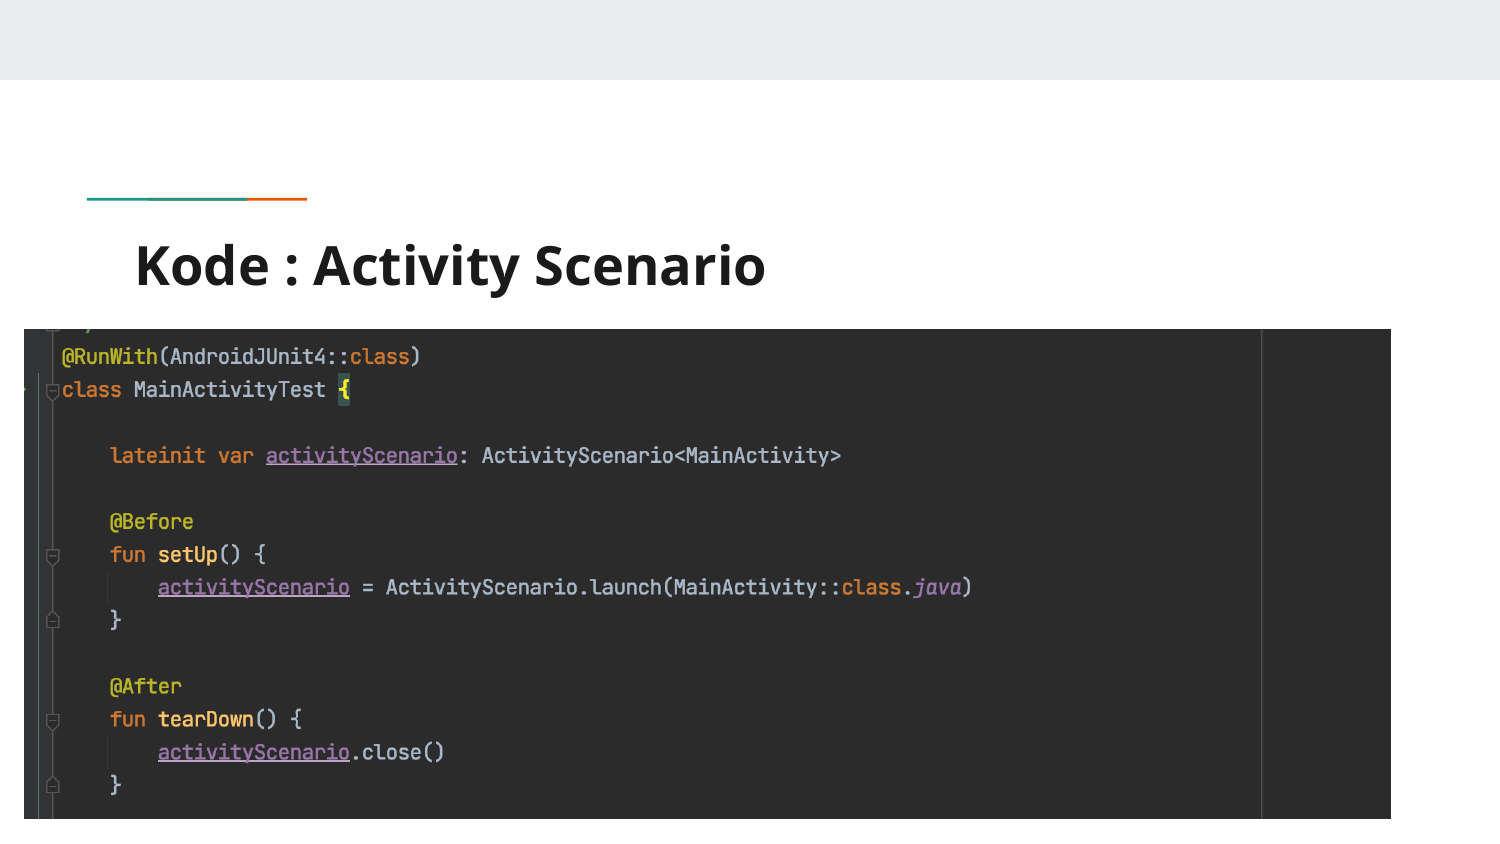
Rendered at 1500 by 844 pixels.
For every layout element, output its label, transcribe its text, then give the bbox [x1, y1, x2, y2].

title Kode : Activity Scenario [119, 216, 1381, 305]
picture [24, 328, 1391, 819]
